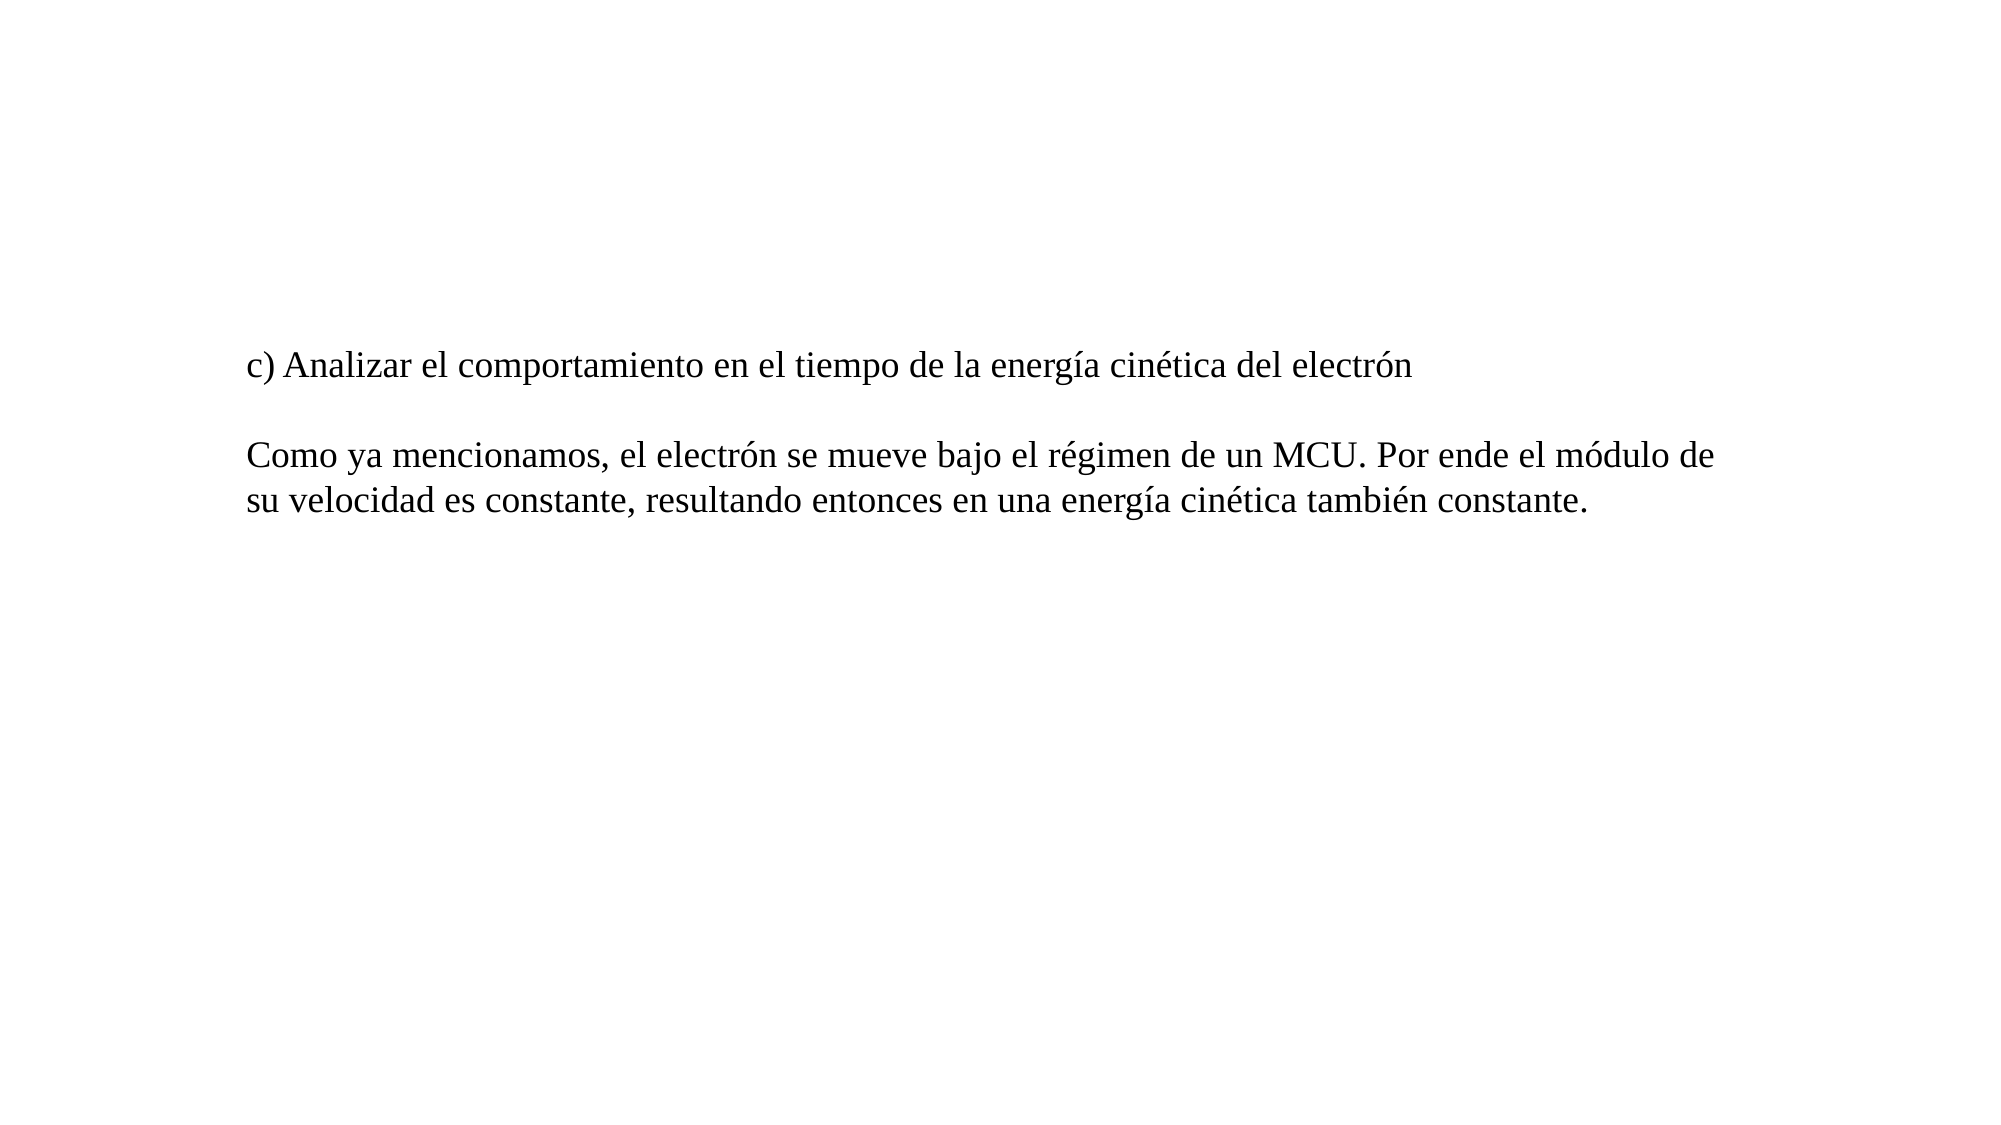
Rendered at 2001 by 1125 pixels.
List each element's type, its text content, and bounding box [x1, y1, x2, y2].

text_box c) Analizar el comportamiento en el tiempo de la energía cinética del electrón Como ya mencionamos, el electrón se mueve bajo el régimen de un MCU. Por ende el módulo de su velocidad es constante, resultando entonces en una energía cinética también constante. [231, 332, 1769, 528]
